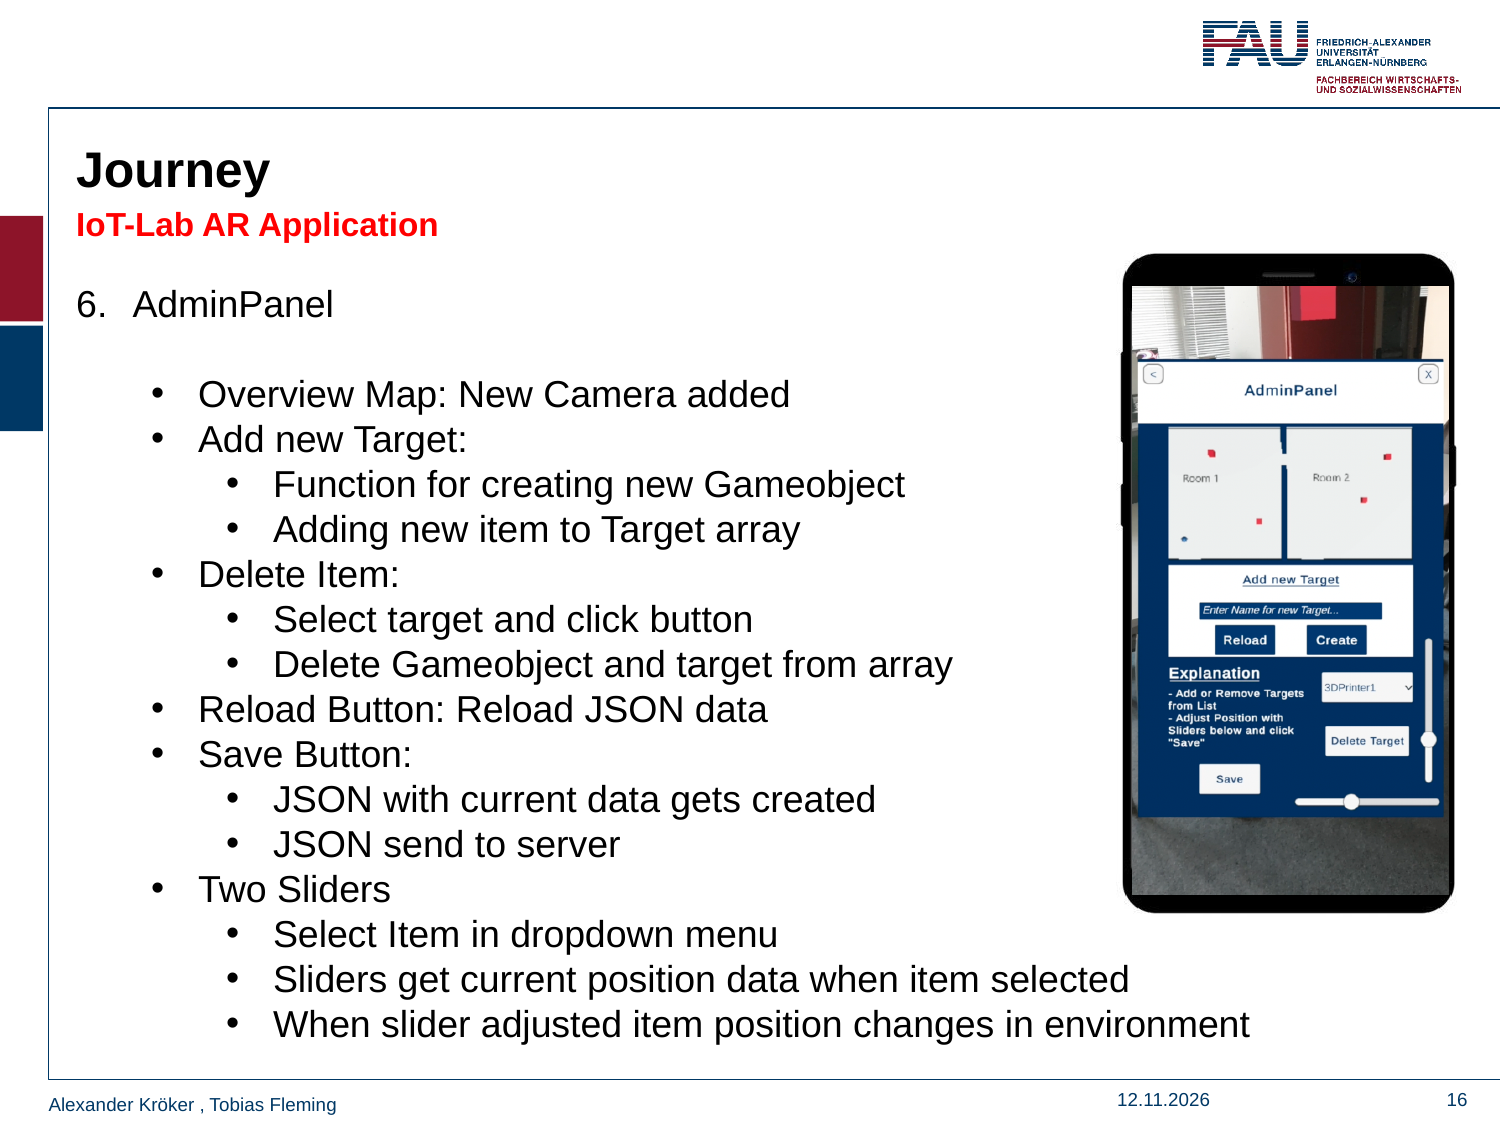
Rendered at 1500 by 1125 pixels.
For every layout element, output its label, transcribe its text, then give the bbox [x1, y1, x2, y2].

text_box Journey [61, 129, 1449, 195]
footer Alexander Kröker , Tobias Fleming [48, 1092, 1053, 1125]
text_box AdminPanel Overview Map: New Camera added Add new Target: Function for creating new Gameobject Adding new item to Target array Delete Item: Select target and click button Delete Gameobject and target from array Reload Button: Reload JSON data Save Button: JSON with current data gets created JSON send to server Two Sliders Select Item in dropdown menu Sliders get current position data when item selected When slider adjusted item position changes in environment [61, 272, 1285, 1053]
picture [1203, 21, 1461, 93]
picture [1115, 250, 1468, 918]
slide_number 16 [1349, 1087, 1468, 1119]
text_box IoT-Lab AR Application [61, 195, 1449, 250]
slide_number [1117, 1087, 1295, 1119]
